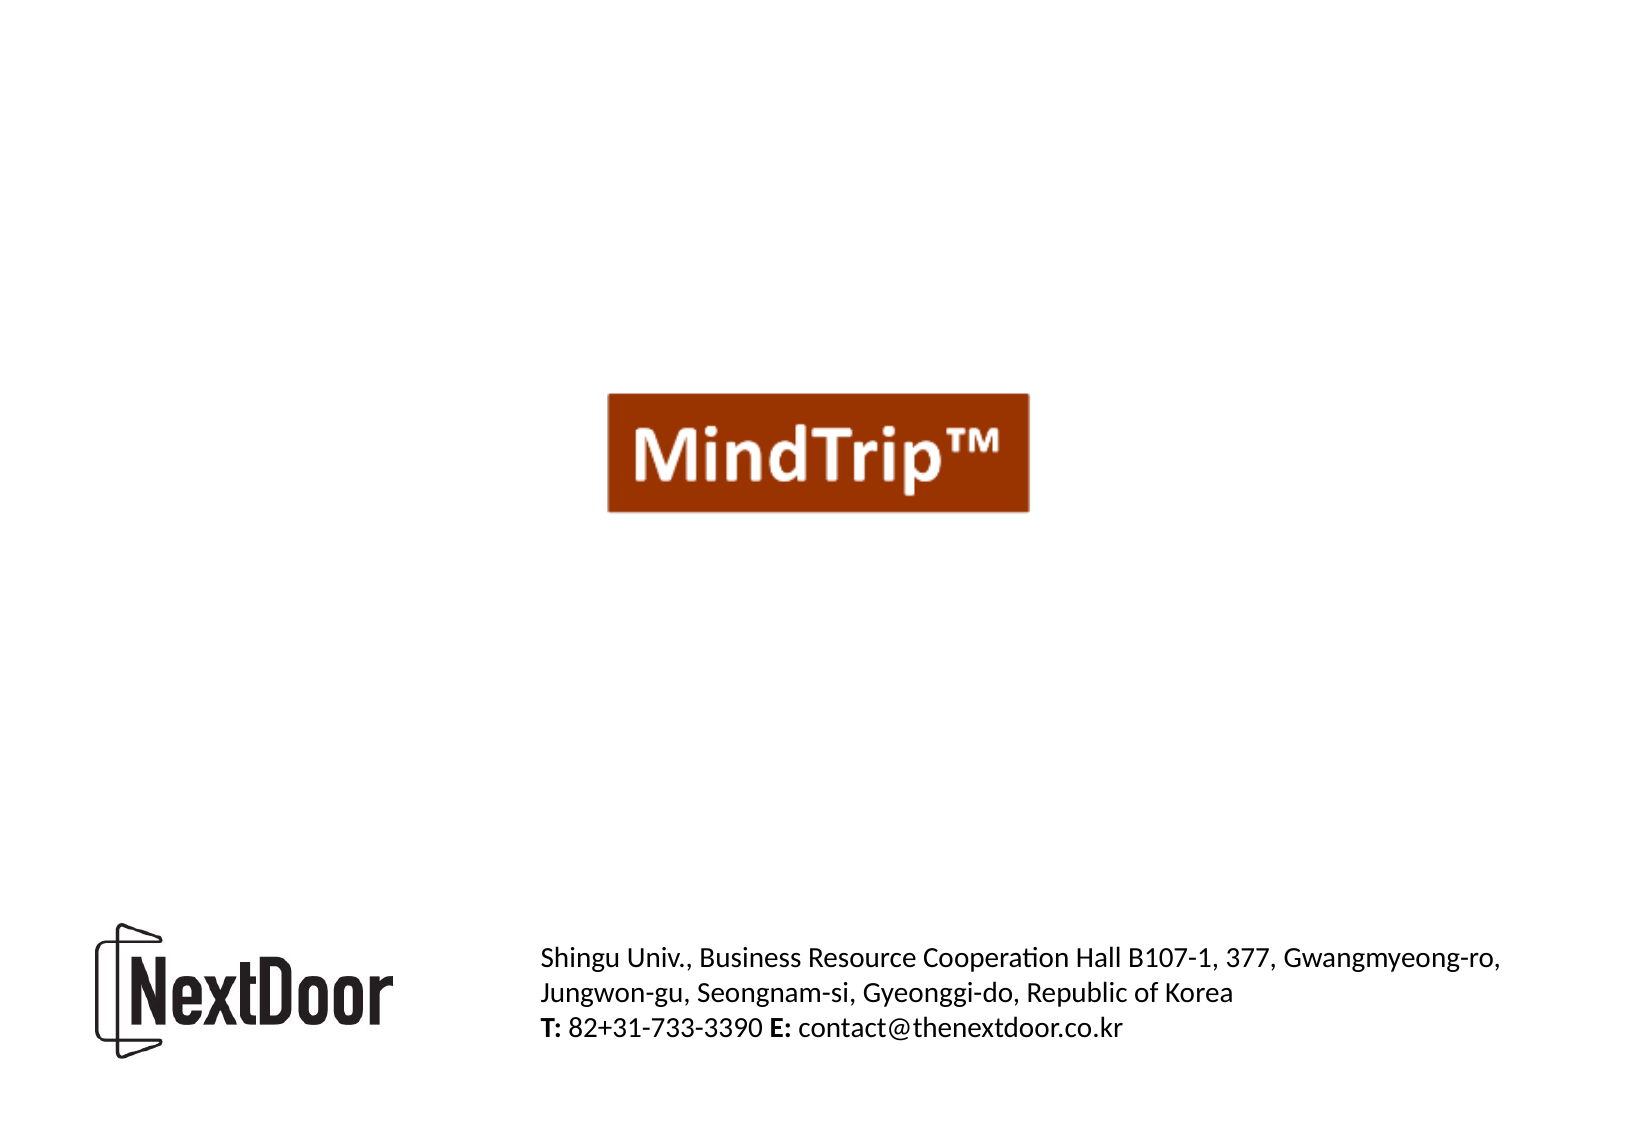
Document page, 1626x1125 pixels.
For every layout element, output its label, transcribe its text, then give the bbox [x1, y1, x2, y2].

picture [528, 378, 1110, 521]
picture [67, 908, 418, 1074]
text_box Shingu Univ., Business Resource Cooperation Hall B107-1, 377, Gwangmyeong-ro, Jungwon-gu, Seongnam-si, Gyeonggi-do, Republic of Korea T: 82+31-733-3390 E: contact@thenextdoor.co.kr [525, 930, 1590, 1051]
